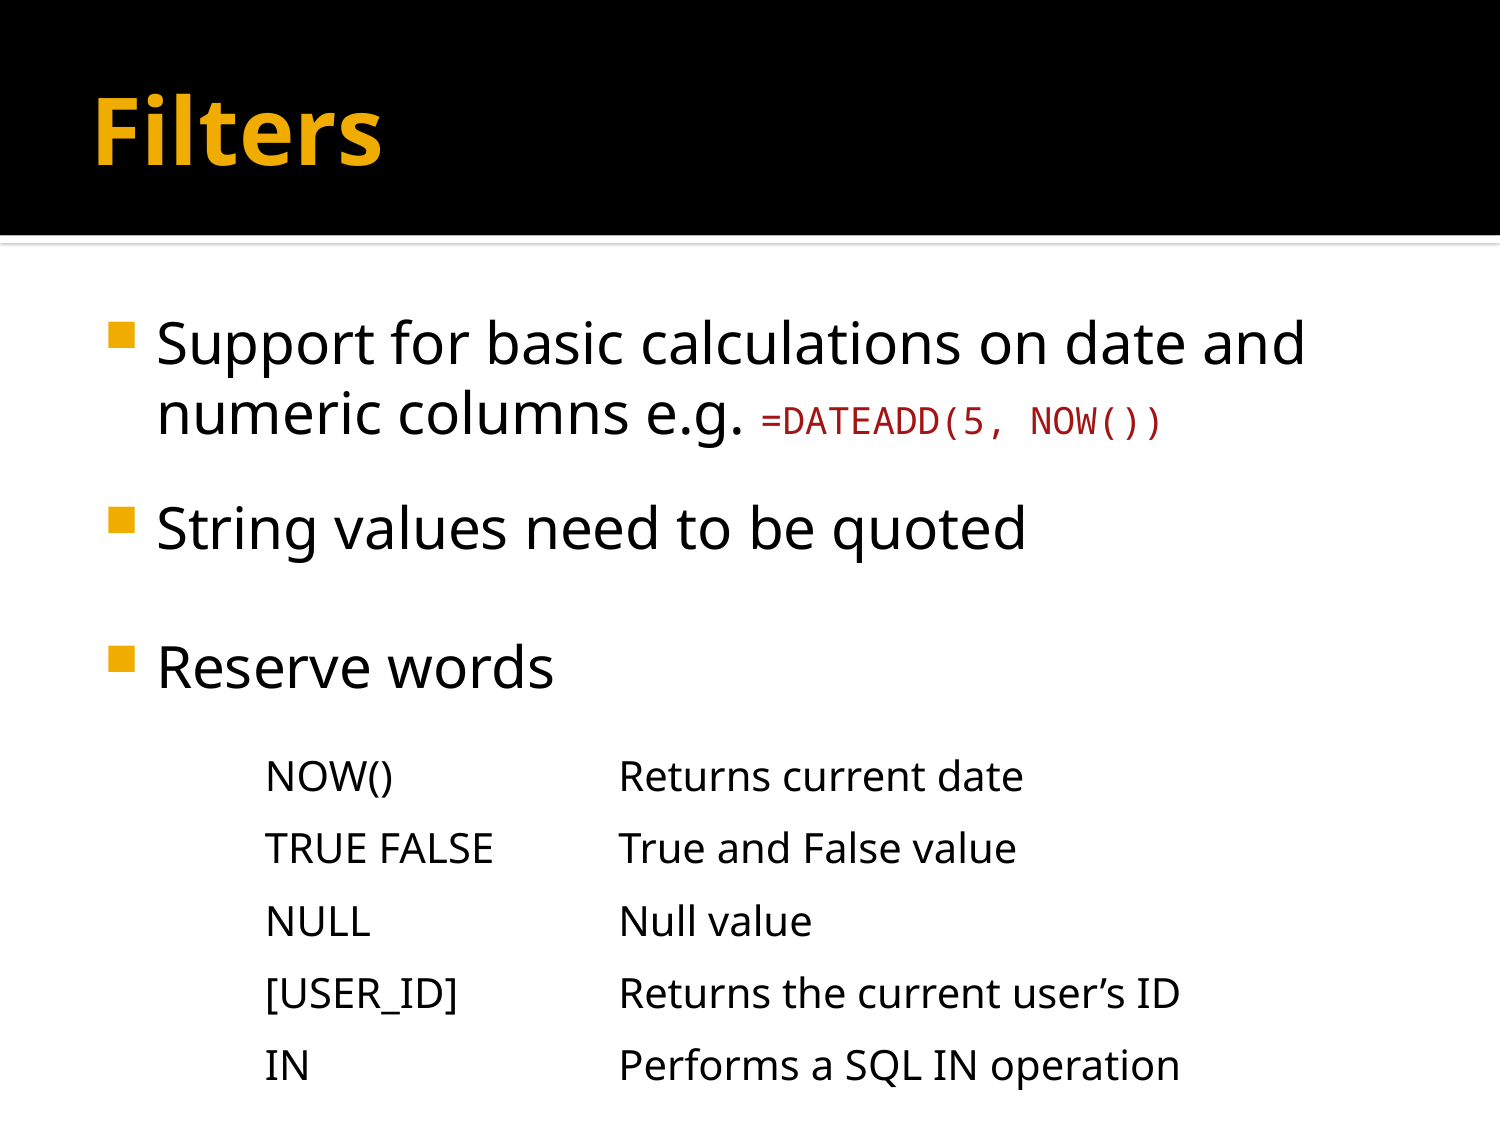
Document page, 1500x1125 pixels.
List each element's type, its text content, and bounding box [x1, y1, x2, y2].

table_cell Performs a SQL IN operation [603, 1028, 1270, 1100]
list Support for basic calculations on date and numeric columns e.g. =DATEADD(5, NOW()) String values need to be quoted Reserve words [75, 291, 1425, 1050]
table_cell True and False value [603, 812, 1270, 884]
table_cell IN [250, 1028, 603, 1100]
table_header NOW() [250, 740, 603, 812]
table_cell [USER_ID] [250, 956, 603, 1028]
table_cell Returns the current user’s ID [603, 956, 1270, 1028]
table_cell NULL [250, 884, 603, 956]
title Filters [75, 25, 1425, 231]
table_header Returns current date [603, 740, 1270, 812]
table_cell Null value [603, 884, 1270, 956]
table_cell TRUE FALSE [250, 812, 603, 884]
